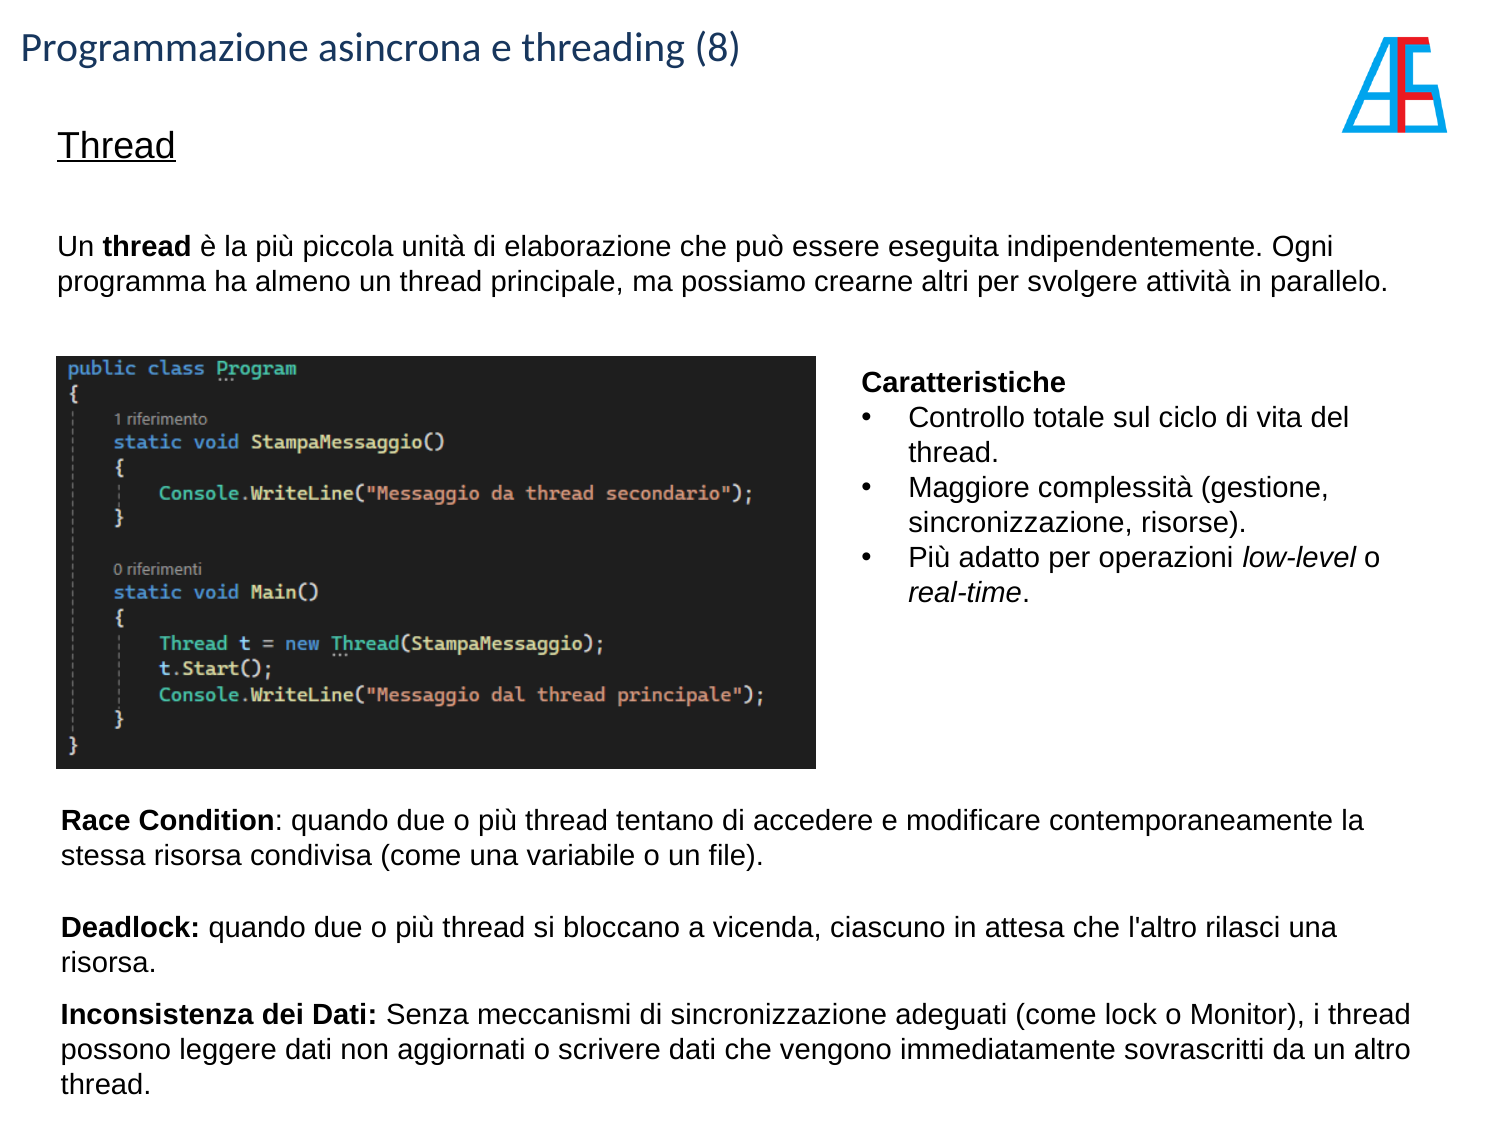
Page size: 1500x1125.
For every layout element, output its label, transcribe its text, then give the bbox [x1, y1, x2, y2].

text_box Inconsistenza dei Dati: Senza meccanismi di sincronizzazione adeguati (come lock o Monitor), i thread possono leggere dati non aggiornati o scrivere dati che vengono immediatamente sovrascritti da un altro thread. [45, 987, 1437, 1108]
text_box Race Condition: quando due o più thread tentano di accedere e modificare contemporaneamente la stessa risorsa condivisa (come una variabile o un file). [45, 794, 1434, 879]
text_box Thread [41, 113, 811, 174]
text_box Programmazione asincrona e threading (8) [5, 0, 847, 102]
text_box Un thread è la più piccola unità di elaborazione che può essere eseguita indipendentemente. Ogni programma ha almeno un thread principale, ma possiamo crearne altri per svolgere attività in parallelo. [41, 220, 1430, 306]
picture [1338, 25, 1450, 158]
picture [56, 355, 816, 769]
text_box Deadlock: quando due o più thread si bloccano a vicenda, ciascuno in attesa che l'altro rilasci una risorsa. [45, 901, 1434, 987]
text_box Caratteristiche Controllo totale sul ciclo di vita del thread. Maggiore complessità (gestione, sincronizzazione, risorse). Più adatto per operazioni low-level o real-time. [846, 356, 1434, 616]
